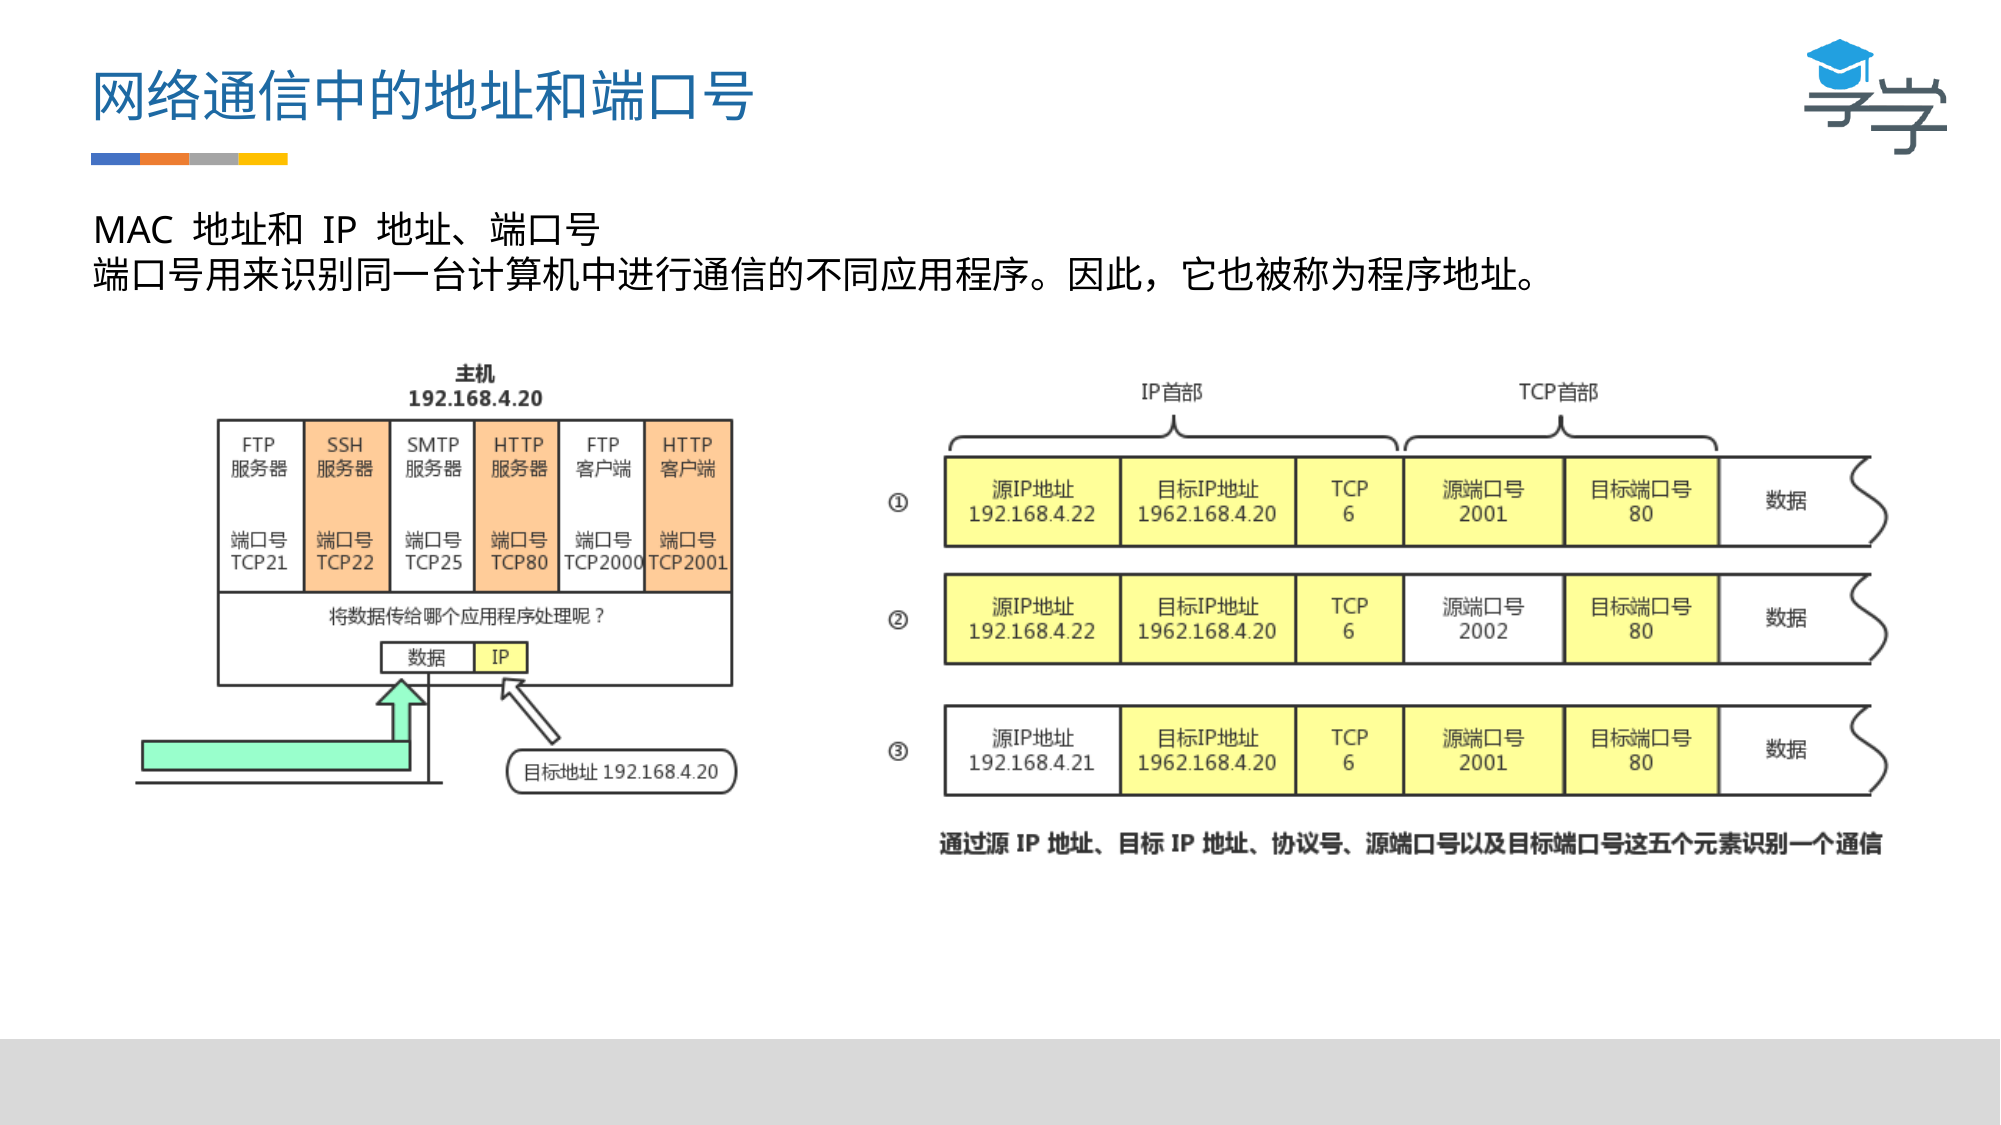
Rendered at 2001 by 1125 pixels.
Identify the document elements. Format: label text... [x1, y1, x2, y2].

text_box 网络通信中的地址和端口号 [90, 60, 1061, 128]
picture [808, 218, 1978, 919]
picture [1799, 20, 1952, 173]
picture [67, 293, 782, 839]
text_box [90, 152, 288, 166]
text_box MAC 地址和 IP 地址、端口号 端口号用来识别同一台计算机中进行通信的不同应用程序。因此，它也被称为程序地址。 [78, 198, 1789, 304]
